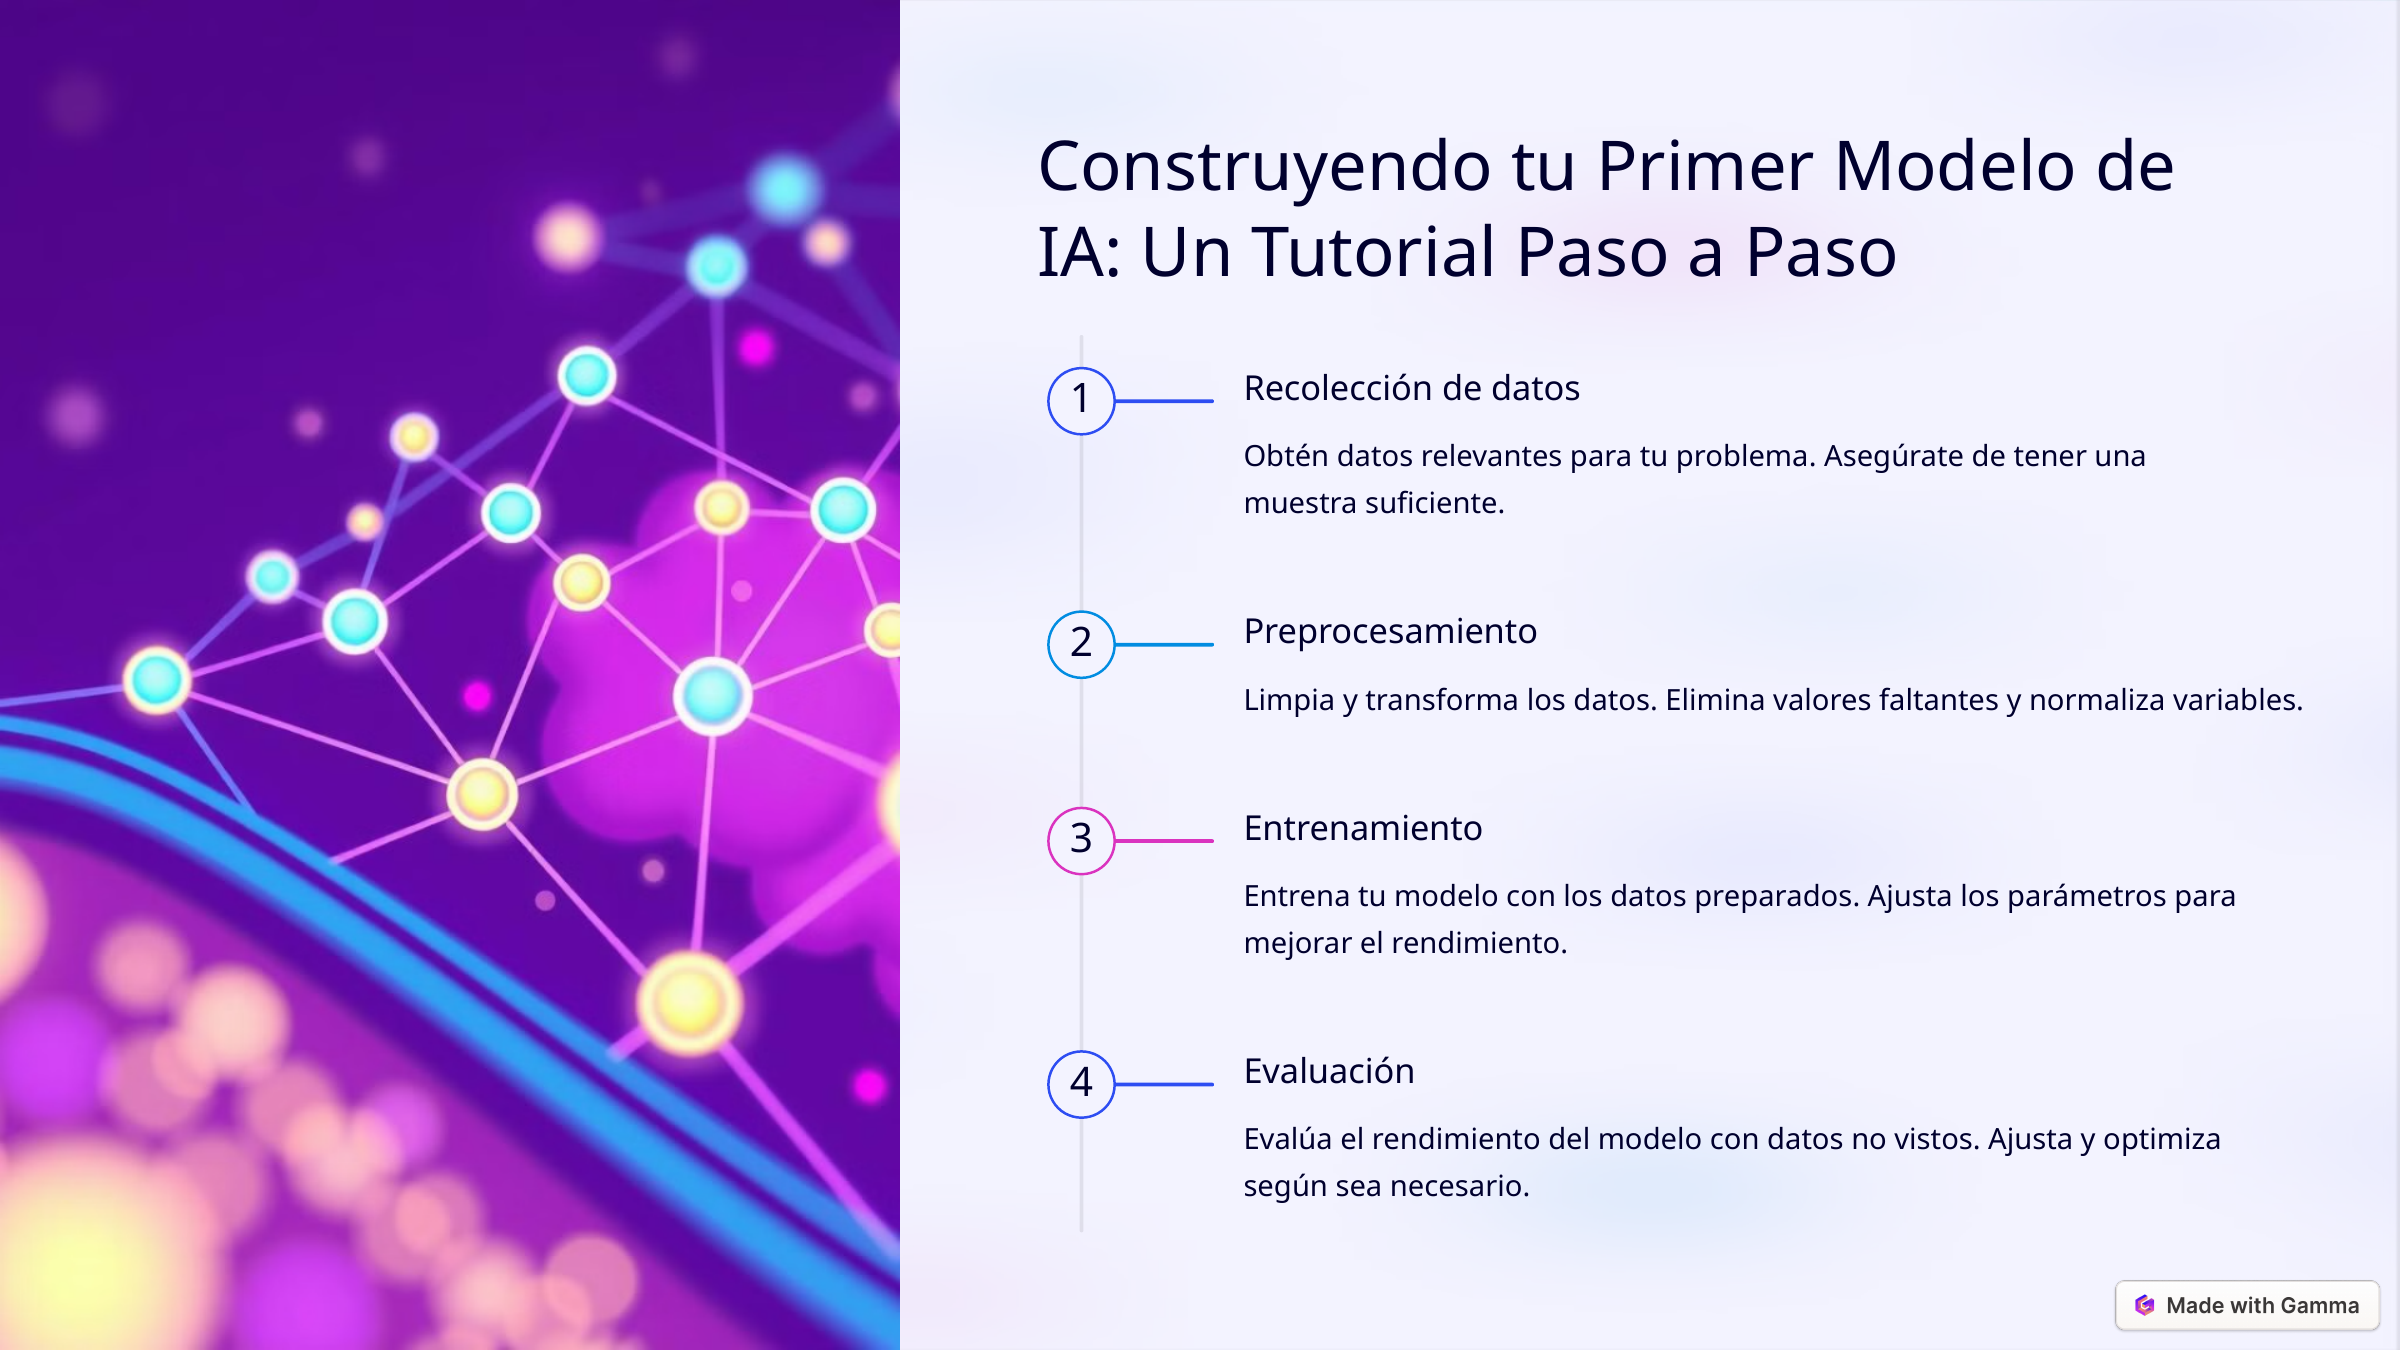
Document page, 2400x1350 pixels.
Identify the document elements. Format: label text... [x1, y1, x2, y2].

text_box Entrena tu modelo con los datos preparados. Ajusta los parámetros para mejorar el rendimiento. [1243, 865, 2263, 960]
text_box [1048, 807, 1115, 875]
text_box Entrenamiento [1243, 804, 1591, 848]
text_box Evalúa el rendimiento del modelo con datos no vistos. Ajusta y optimiza según sea necesario. [1243, 1108, 2263, 1203]
text_box [1048, 1051, 1115, 1118]
text_box [1115, 839, 1214, 843]
text_box [1079, 678, 1084, 808]
text_box Construyendo tu Primer Modelo de IA: Un Tutorial Paso a Paso [1037, 117, 2263, 291]
text_box 4 [1069, 1063, 1094, 1106]
text_box [1079, 335, 1084, 368]
text_box [1048, 368, 1115, 435]
text_box 1 [1069, 380, 1094, 422]
text_box [1048, 611, 1115, 678]
text_box [1115, 642, 1214, 647]
text_box Preprocesamiento [1243, 607, 1591, 652]
text_box 3 [1069, 820, 1094, 862]
text_box 2 [1069, 623, 1094, 666]
text_box Obtén datos relevantes para tu problema. Asegúrate de tener una muestra suficiente. [1243, 425, 2263, 520]
text_box [1115, 1082, 1214, 1087]
text_box Recolección de datos [1243, 364, 1591, 408]
text_box [1079, 875, 1084, 1051]
text_box [1079, 435, 1084, 611]
text_box Evaluación [1243, 1047, 1591, 1091]
text_box [1079, 1118, 1084, 1233]
picture [0, 0, 900, 1350]
text_box Limpia y transforma los datos. Elimina valores faltantes y normaliza variables. [1243, 668, 2263, 716]
picture [2106, 1271, 2389, 1339]
text_box [1115, 399, 1214, 404]
